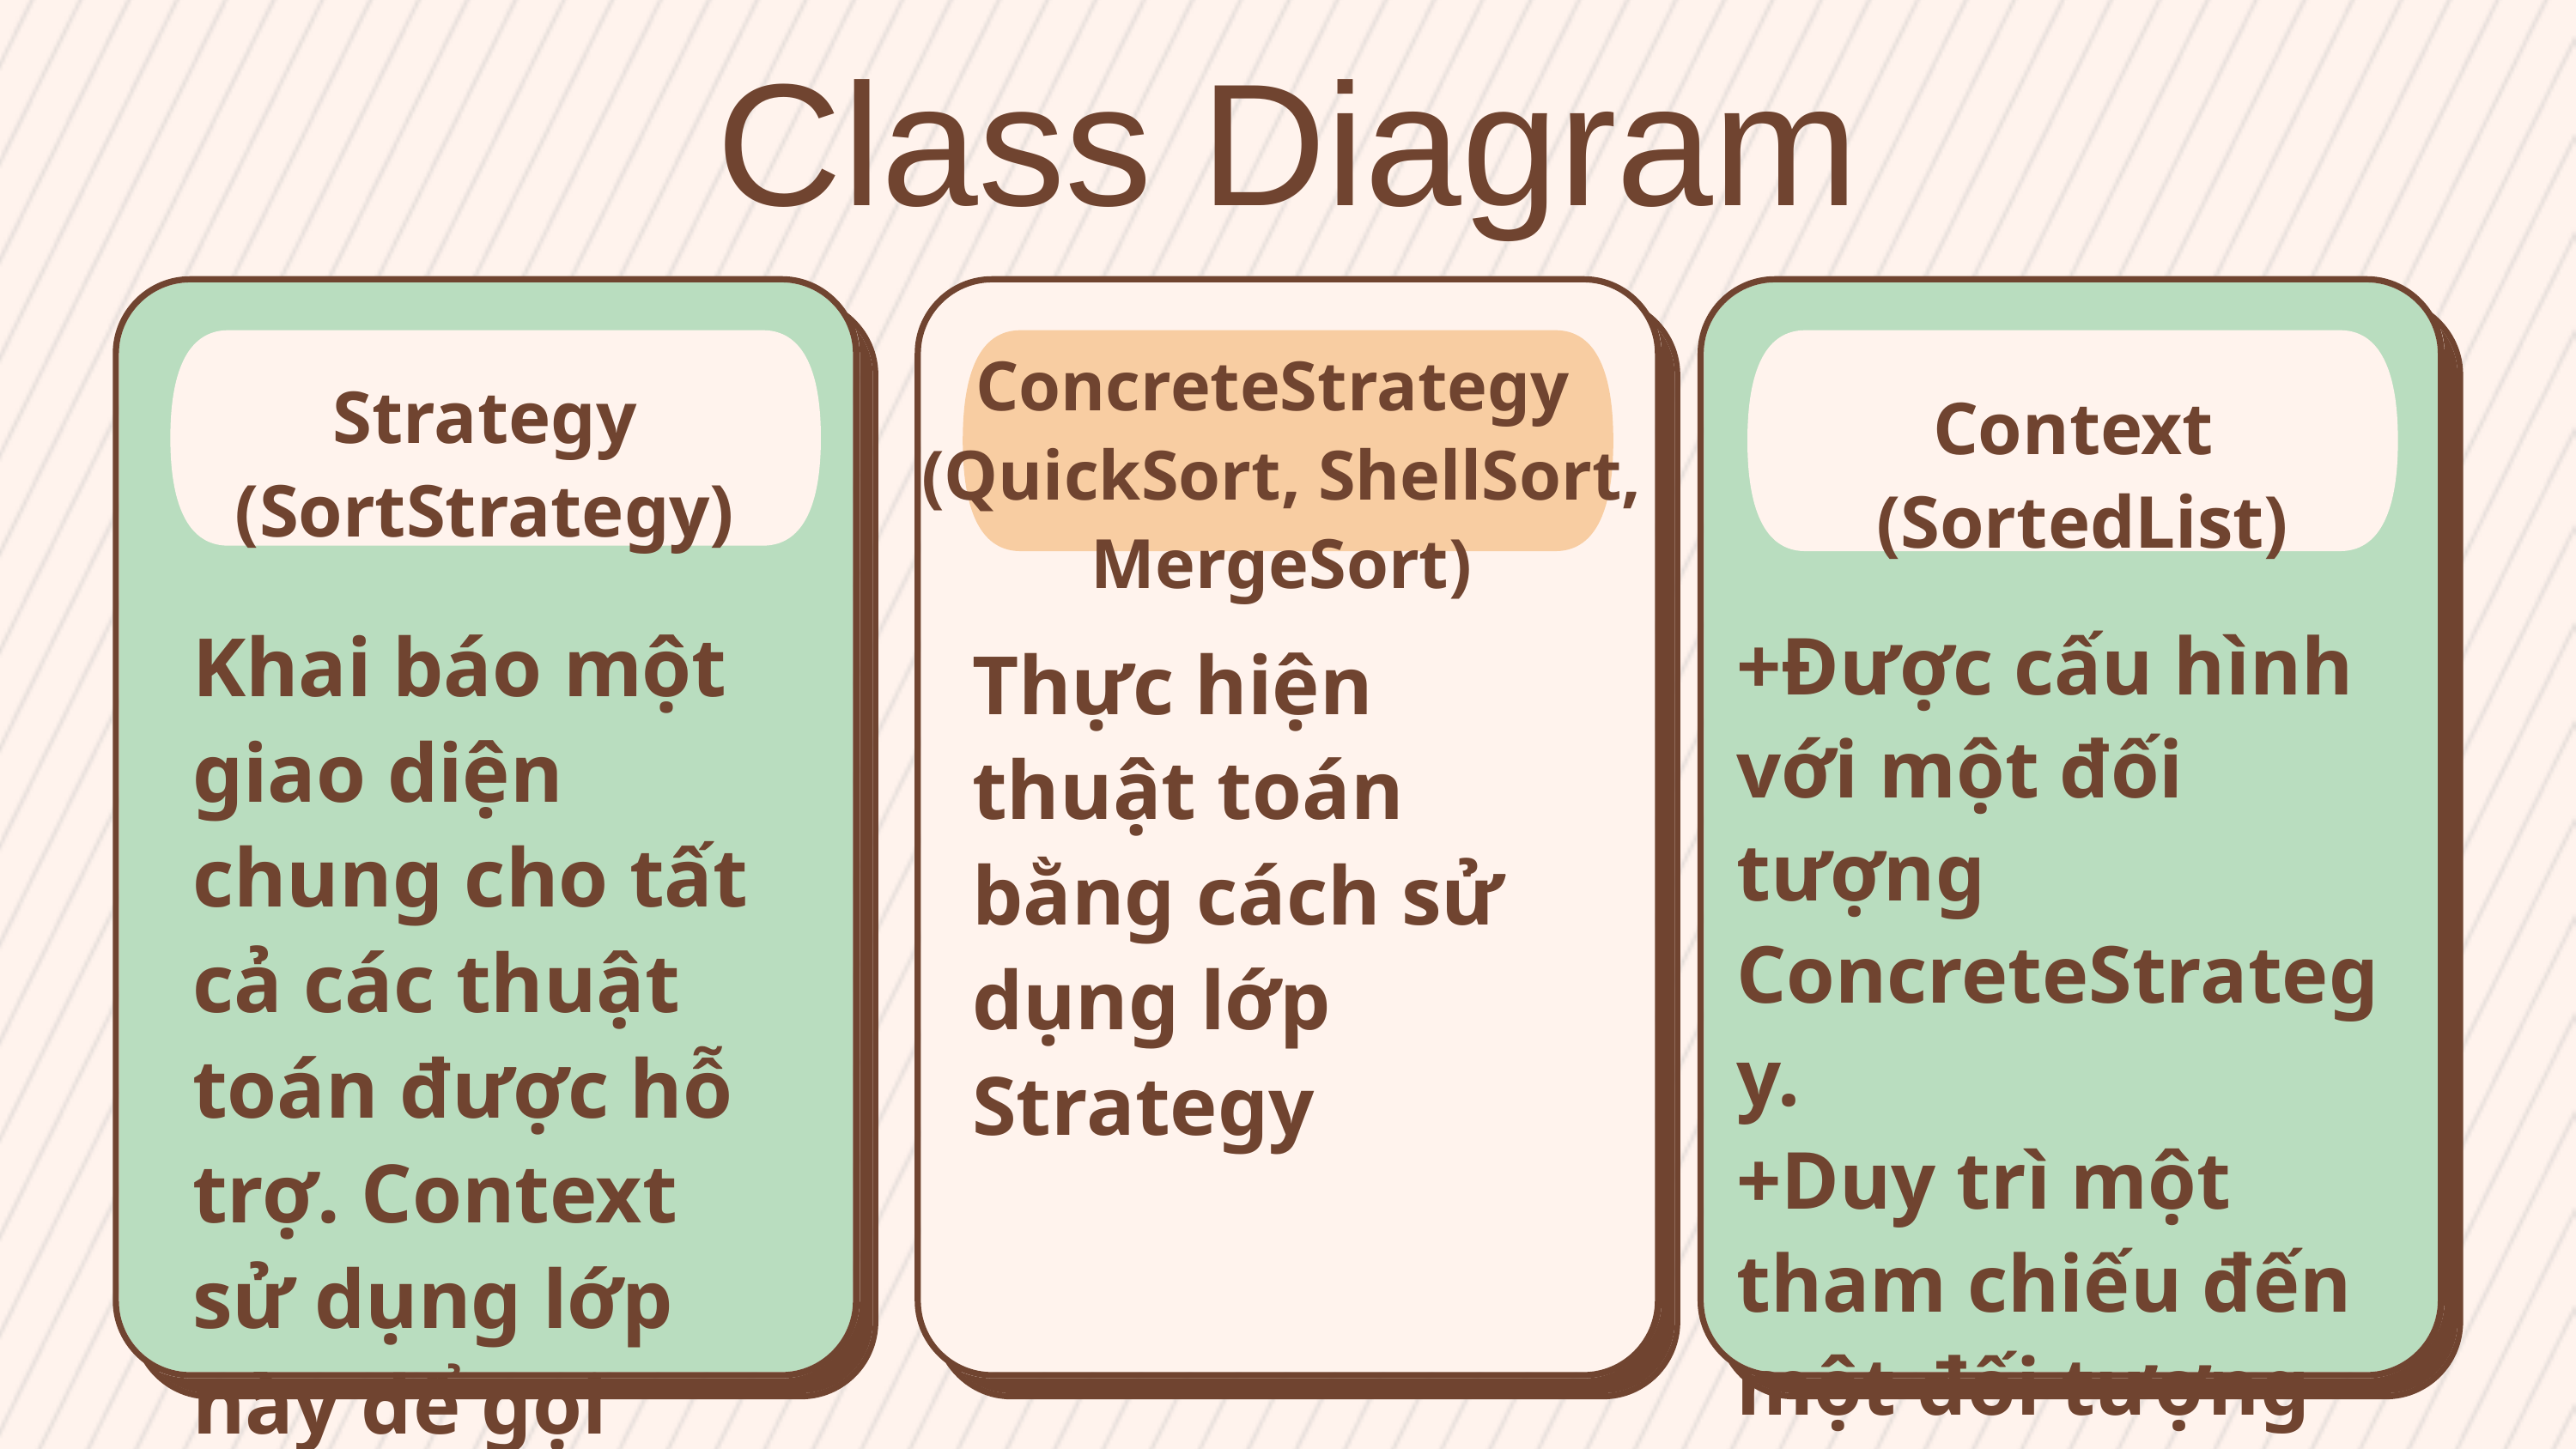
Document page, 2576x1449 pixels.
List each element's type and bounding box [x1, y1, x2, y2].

text_box [1697, 276, 2464, 1400]
text_box [112, 276, 879, 1400]
text_box [914, 276, 1681, 1400]
picture [0, 0, 2576, 1449]
